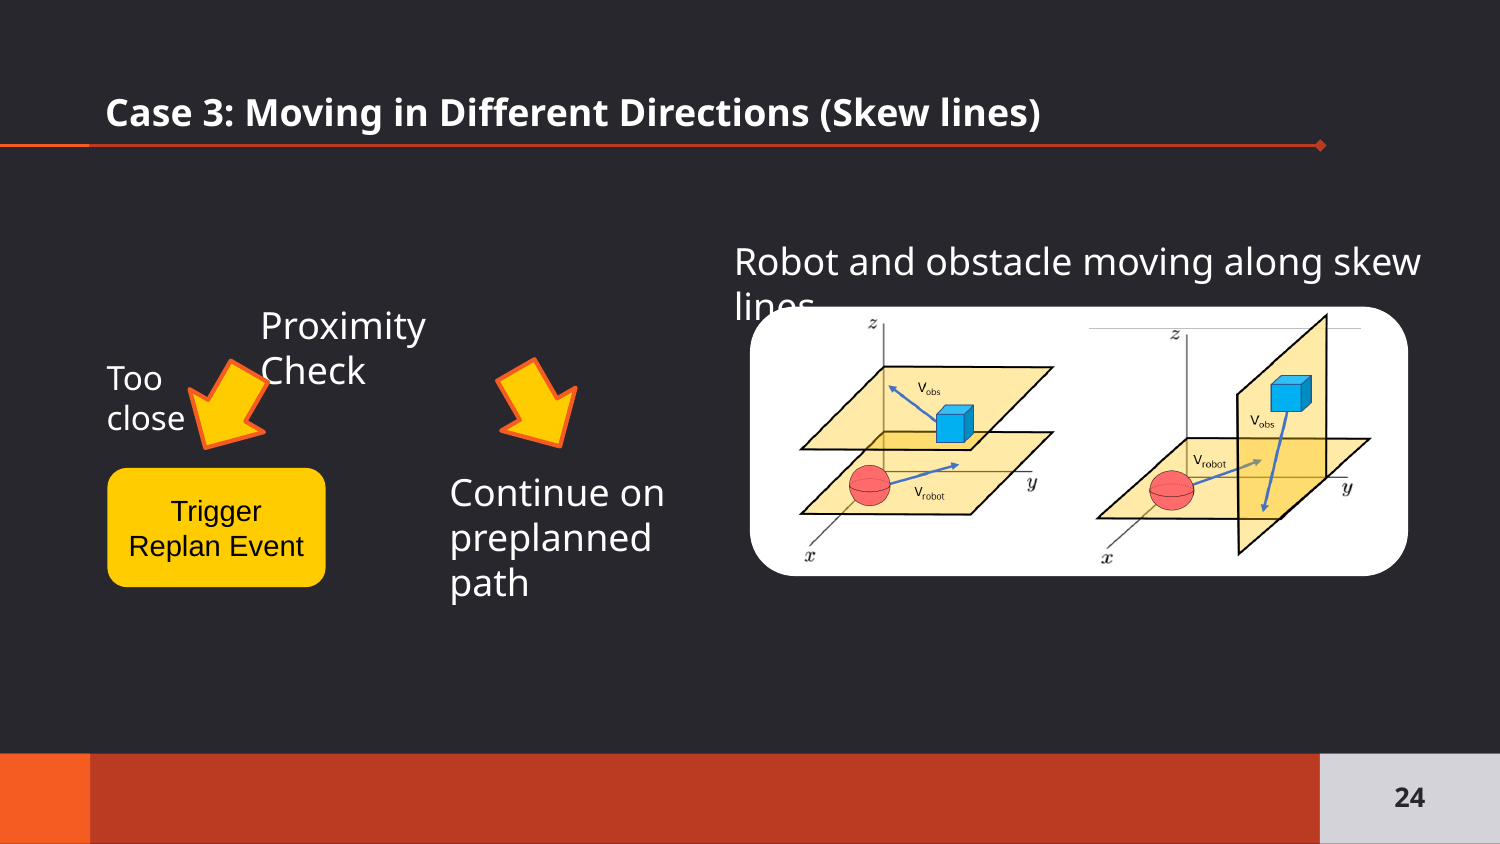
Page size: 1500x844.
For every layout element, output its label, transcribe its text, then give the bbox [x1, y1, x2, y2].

text_box [495, 357, 578, 449]
title Case 3: Moving in Different Directions (Skew lines) [90, 59, 1320, 150]
text_box [202, 358, 271, 450]
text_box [749, 306, 1409, 577]
slide_number 24 [1320, 753, 1500, 844]
text_box Trigger Replan Event [105, 465, 328, 590]
text_box Robot and obstacle moving along skew lines [719, 230, 1485, 336]
text_box Proximity Check [245, 294, 538, 400]
text_box Continue on preplanned path [434, 461, 733, 612]
text_box Too close [91, 349, 205, 445]
